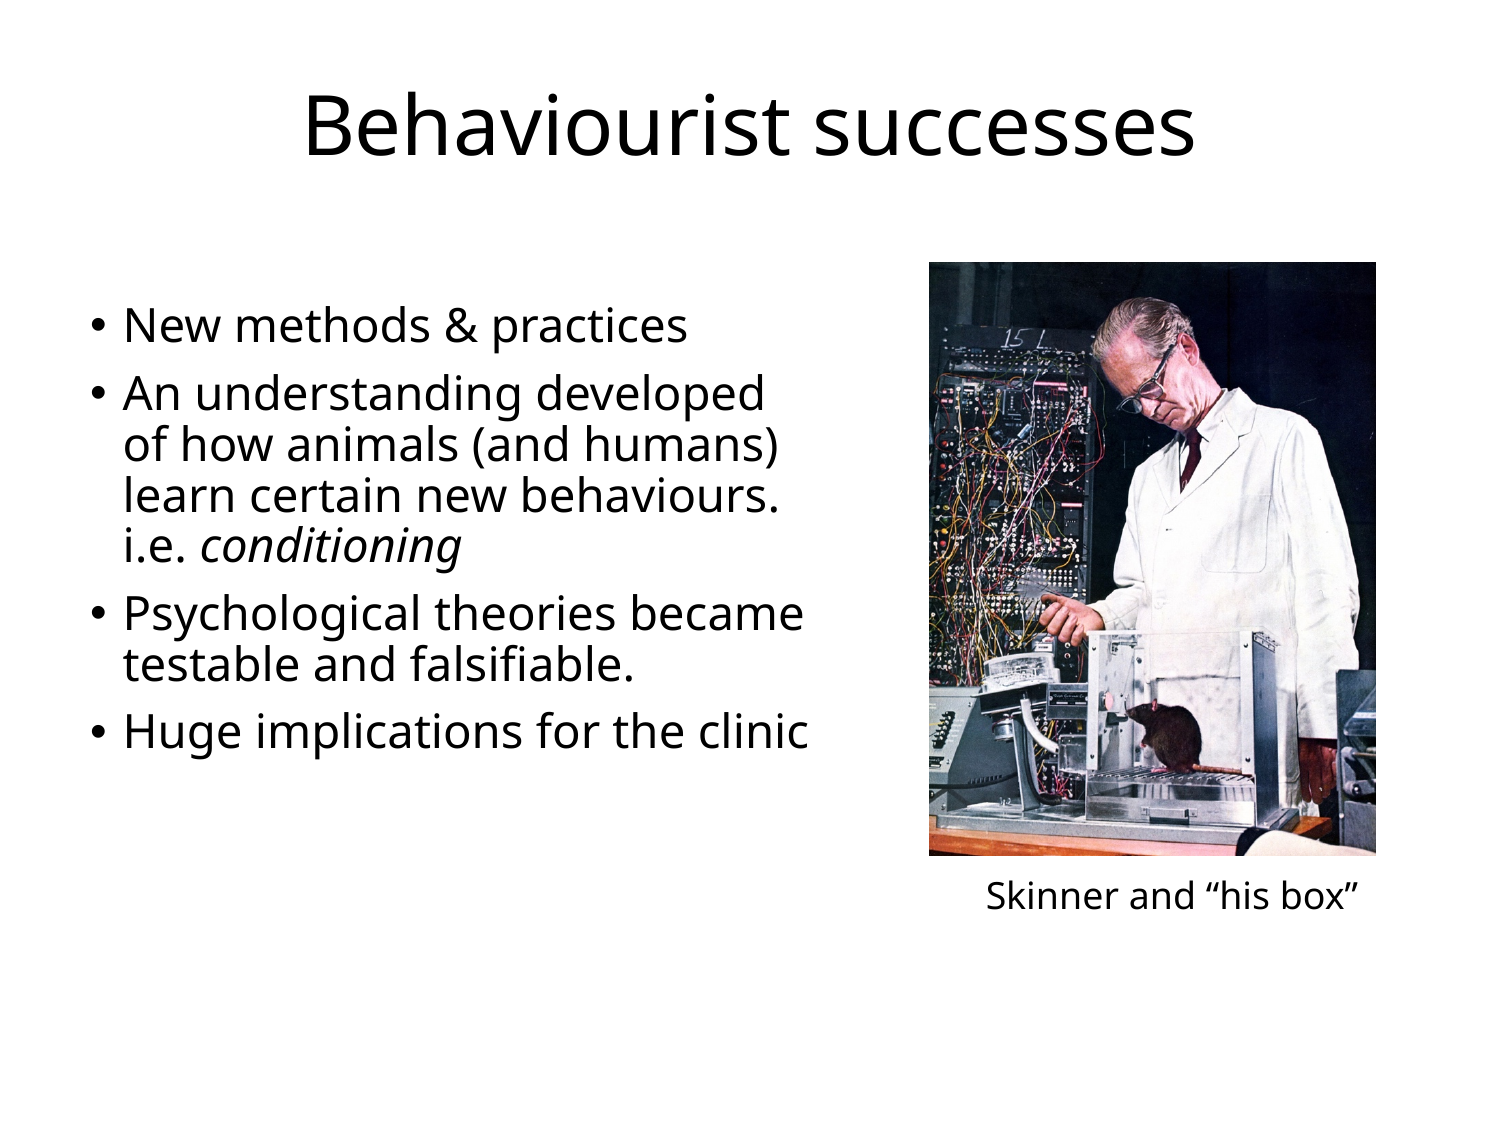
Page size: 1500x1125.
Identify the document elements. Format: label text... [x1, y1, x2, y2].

picture [929, 262, 1376, 856]
title Behaviourist successes [103, 59, 1397, 198]
list New methods & practices An understanding developed of how animals (and humans) learn certain new behaviours. i.e. conditioning Psychological theories became testable and falsifiable. Huge implications for the clinic [75, 294, 838, 874]
text_box Skinner and “his box” [971, 865, 1374, 925]
